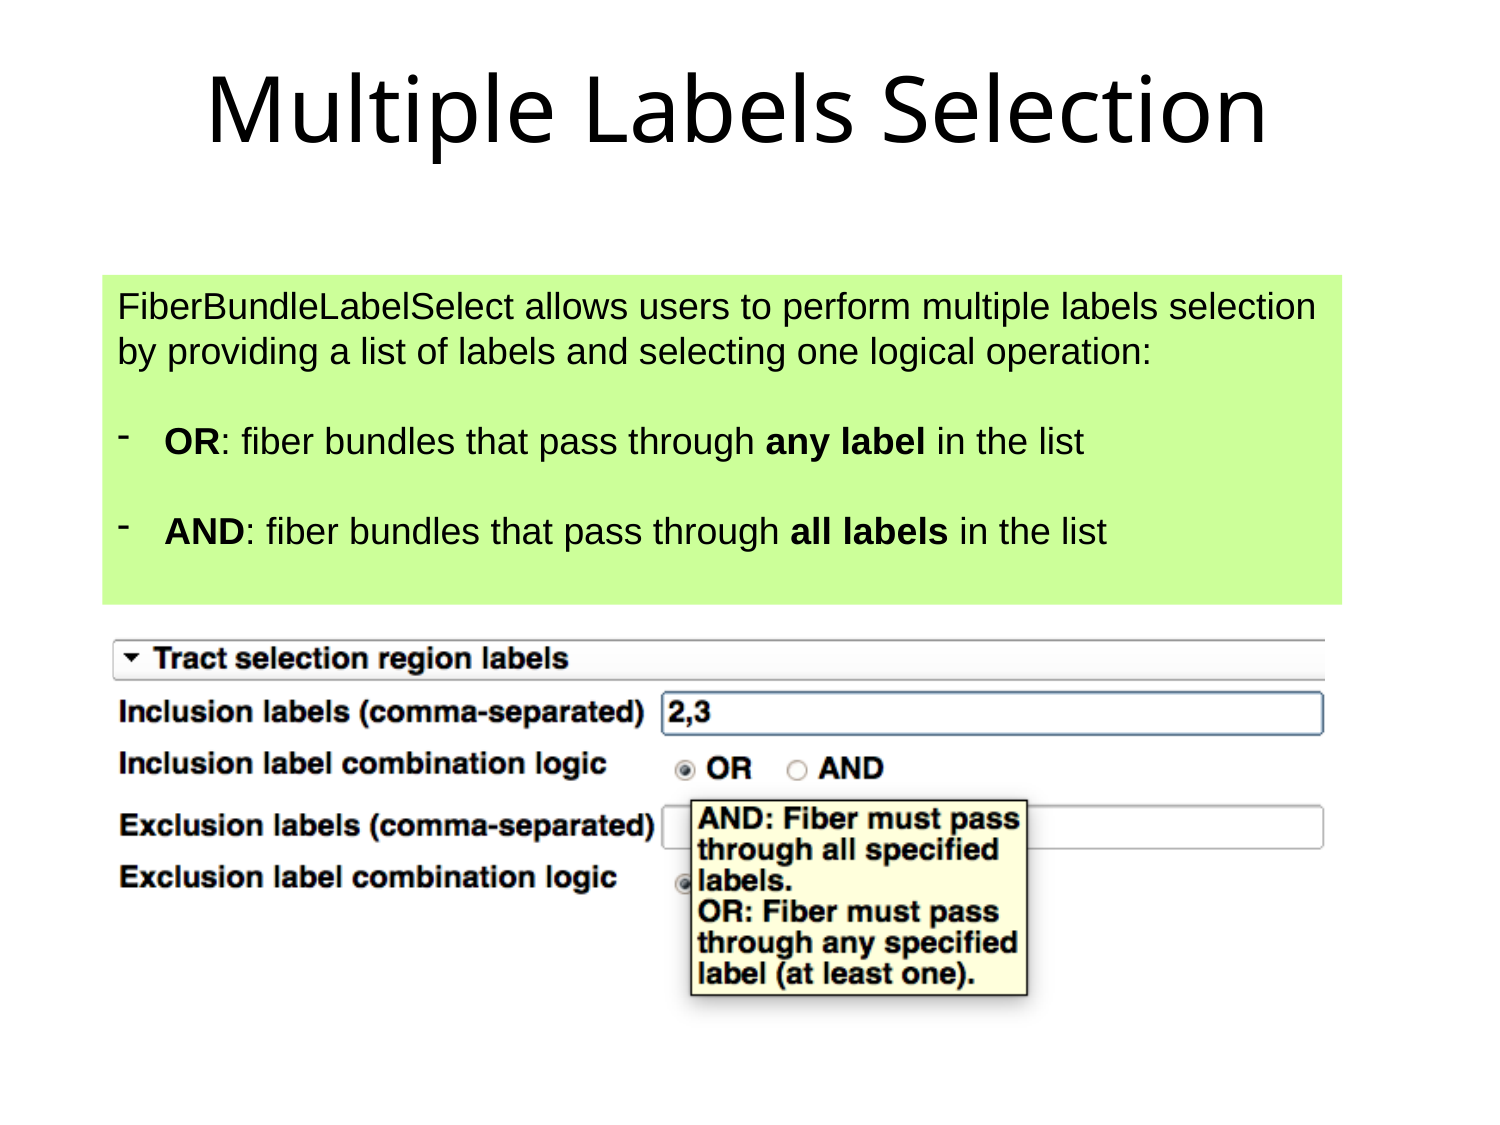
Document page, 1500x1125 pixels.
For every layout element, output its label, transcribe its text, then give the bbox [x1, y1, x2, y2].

title Multiple Labels Selection [63, 12, 1413, 200]
text_box FiberBundleLabelSelect allows users to perform multiple labels selection by providing a list of labels and selecting one logical operation: OR: fiber bundles that pass through any label in the list AND: fiber bundles that pass through all labels in the list [102, 274, 1343, 605]
picture [112, 632, 1326, 1038]
